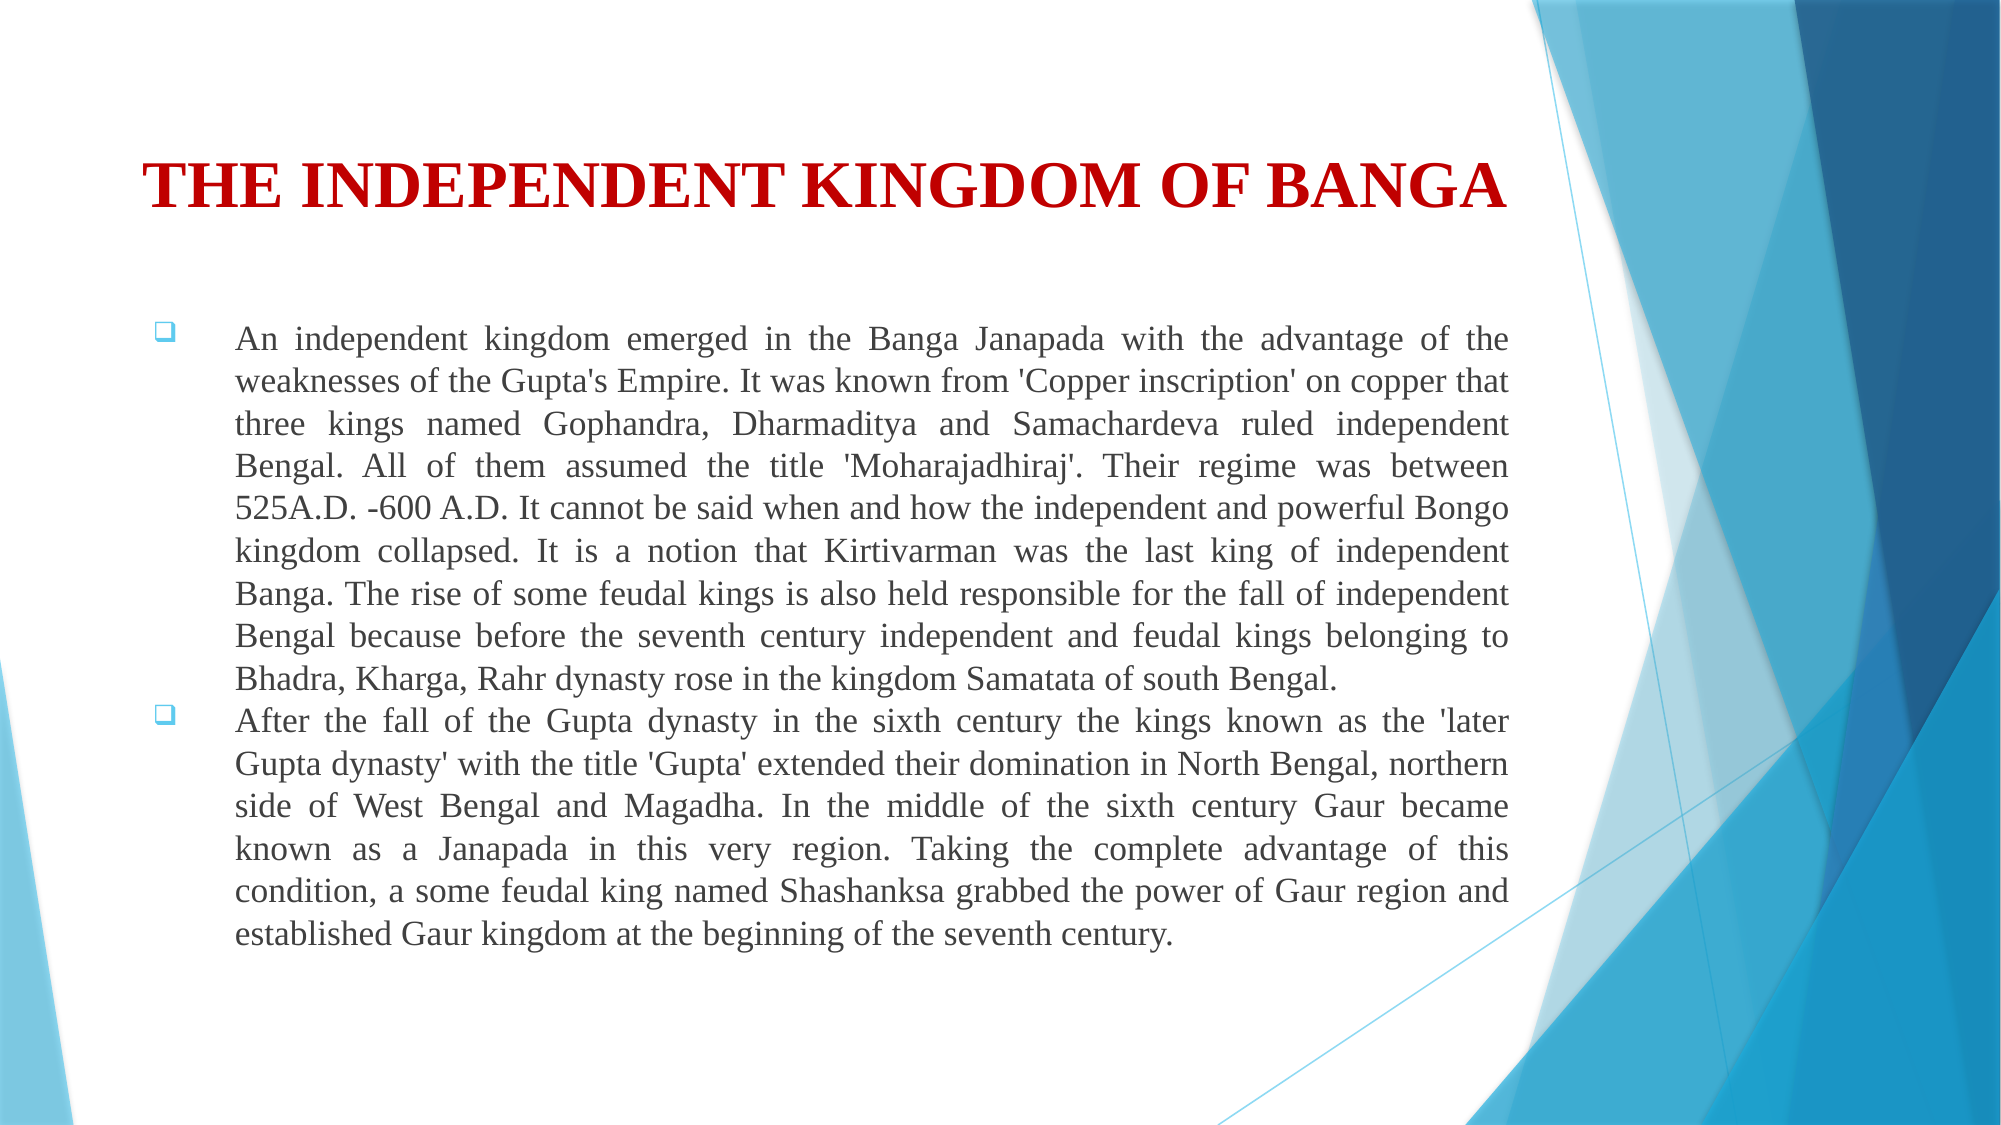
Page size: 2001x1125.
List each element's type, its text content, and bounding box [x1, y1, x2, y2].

title THE INDEPENDENT KINGDOM OF BANGA [122, 133, 1525, 285]
list An independent kingdom emerged in the Banga Janapada with the advantage of the weaknesses of the Gupta's Empire. It was known from 'Copper inscription' on copper that three kings named Gophandra, Dharmaditya and Samachardeva ruled independent Bengal. All of them assumed the title 'Moharajadhiraj'. Their regime was between 525A.D. -600 A.D. It cannot be said when and how the independent and powerful Bongo kingdom collapsed. It is a notion that Kirtivarman was the last king of independent Banga. The rise of some feudal kings is also held responsible for the fall of independent Bengal because before the seventh century independent and feudal kings belonging to Bhadra, Kharga, Rahr dynasty rose in the kingdom Samatata of south Bengal. After the fall of the Gupta dynasty in the sixth century the kings known as the 'later Gupta dynasty' with the title 'Gupta' extended their domination in North Bengal, northern side of West Bengal and Magadha. In the middle of the sixth century Gaur became known as a Janapada in this very region. Taking the complete advantage of this condition, a some feudal king named Shashanksa grabbed the power of Gaur region and established Gaur kingdom at the beginning of the seventh century. [122, 307, 1525, 967]
